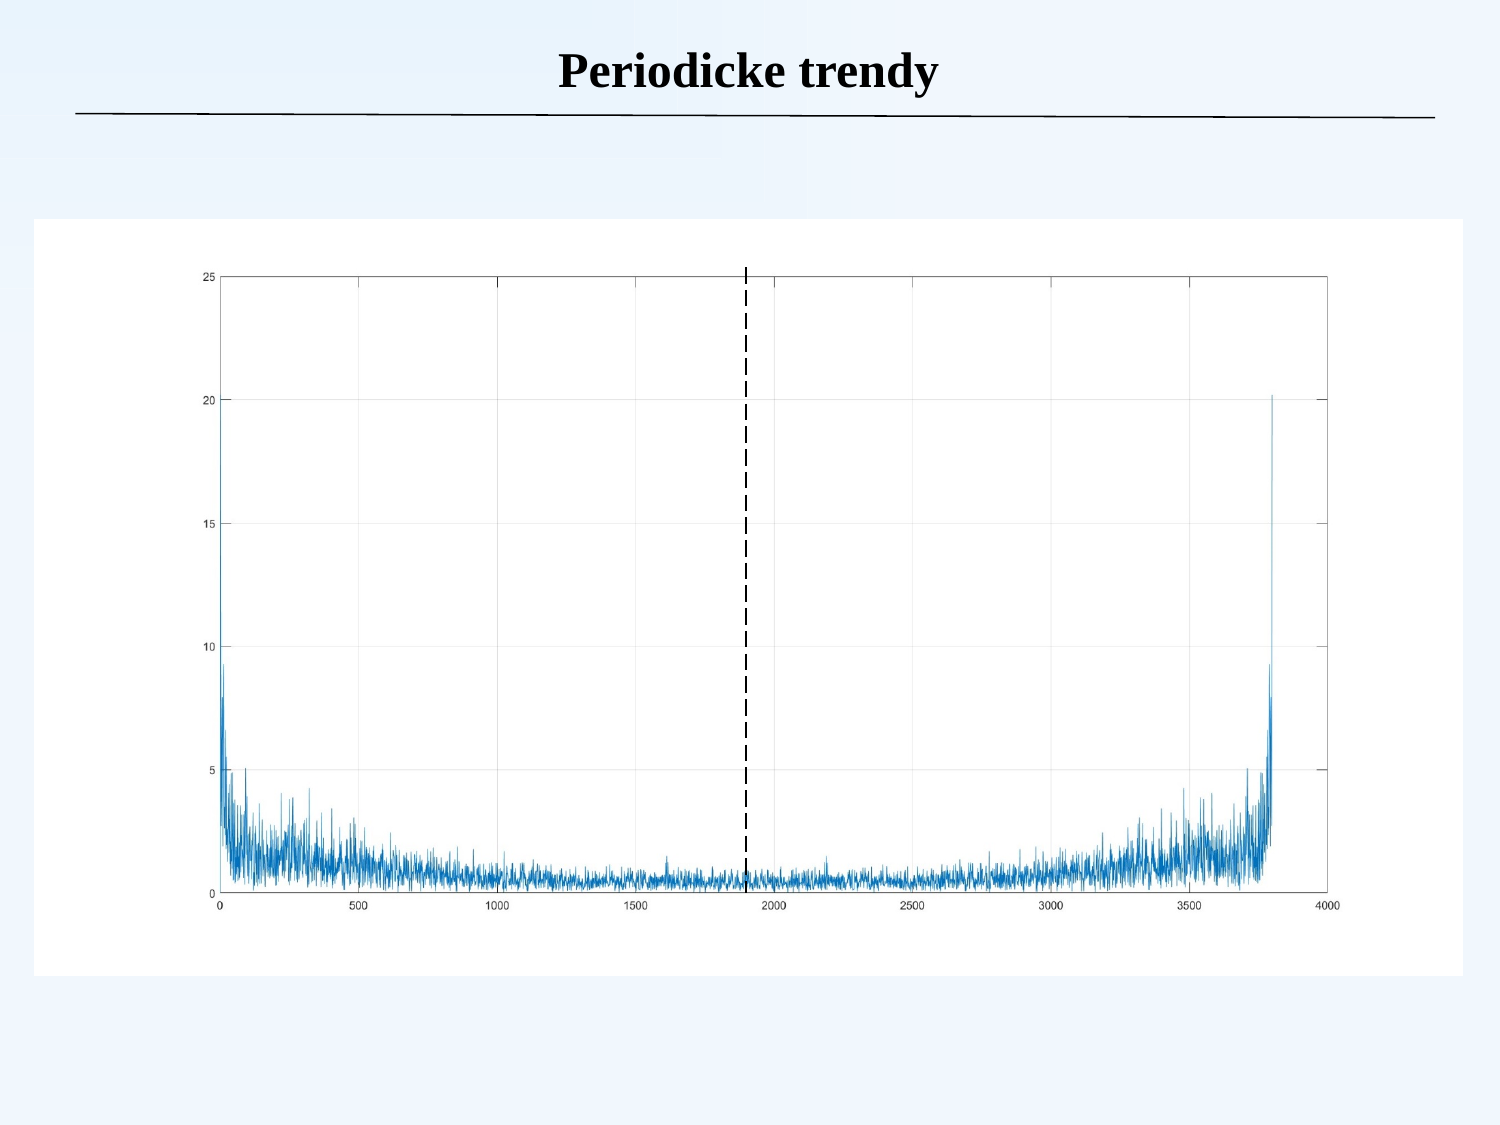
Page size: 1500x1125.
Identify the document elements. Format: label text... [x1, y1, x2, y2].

text_box Periodicke trendy [294, 29, 1204, 105]
picture [34, 219, 1464, 977]
